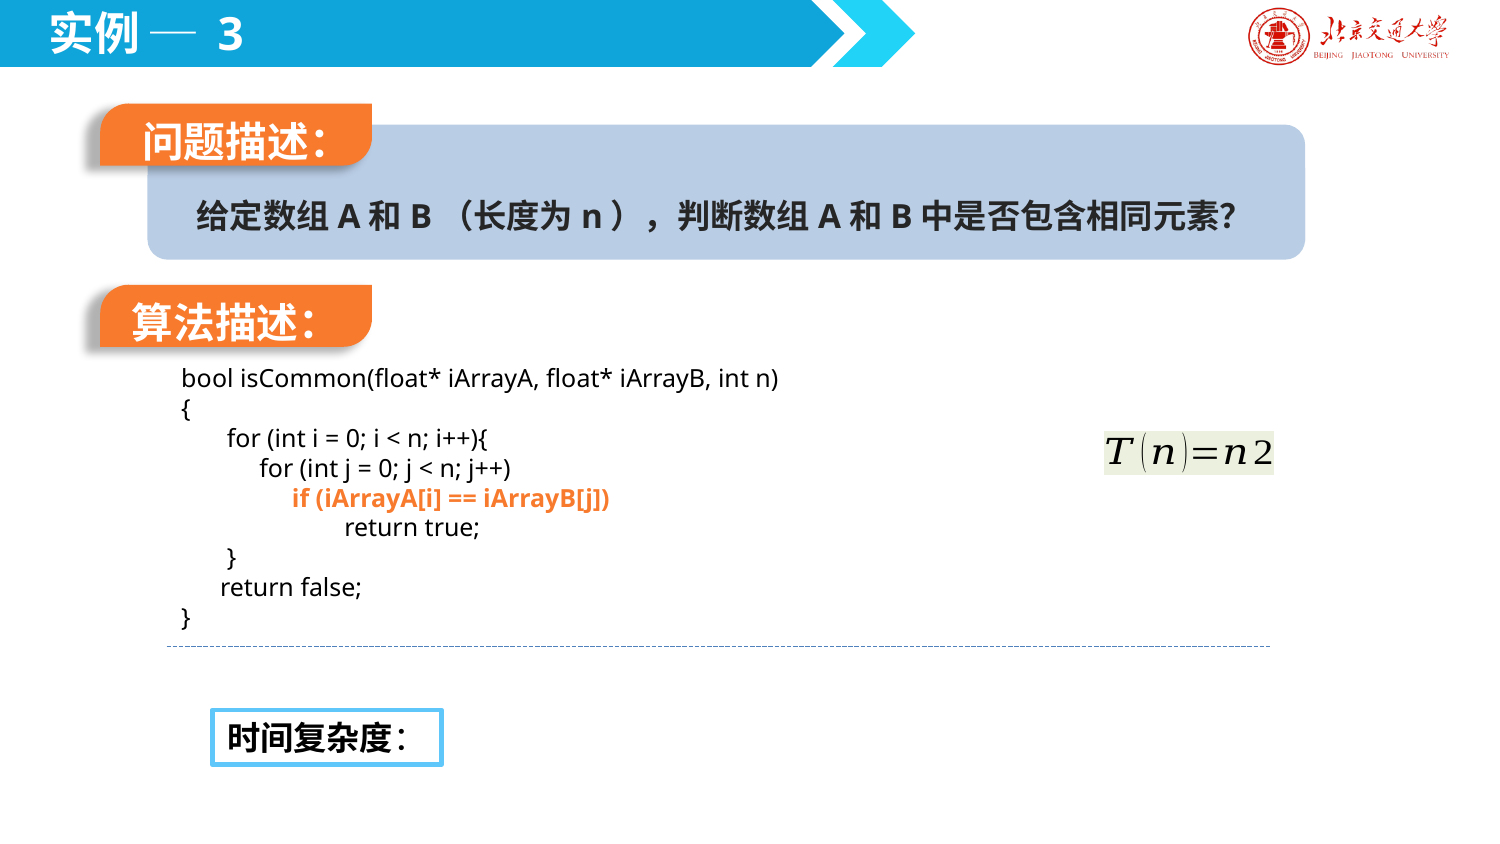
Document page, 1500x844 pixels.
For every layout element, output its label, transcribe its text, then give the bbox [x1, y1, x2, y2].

text_box 实例 ─ 3 [33, 8, 259, 68]
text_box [99, 264, 373, 348]
picture [1246, 5, 1454, 66]
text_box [147, 124, 1306, 260]
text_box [99, 83, 373, 166]
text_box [166, 354, 1270, 647]
